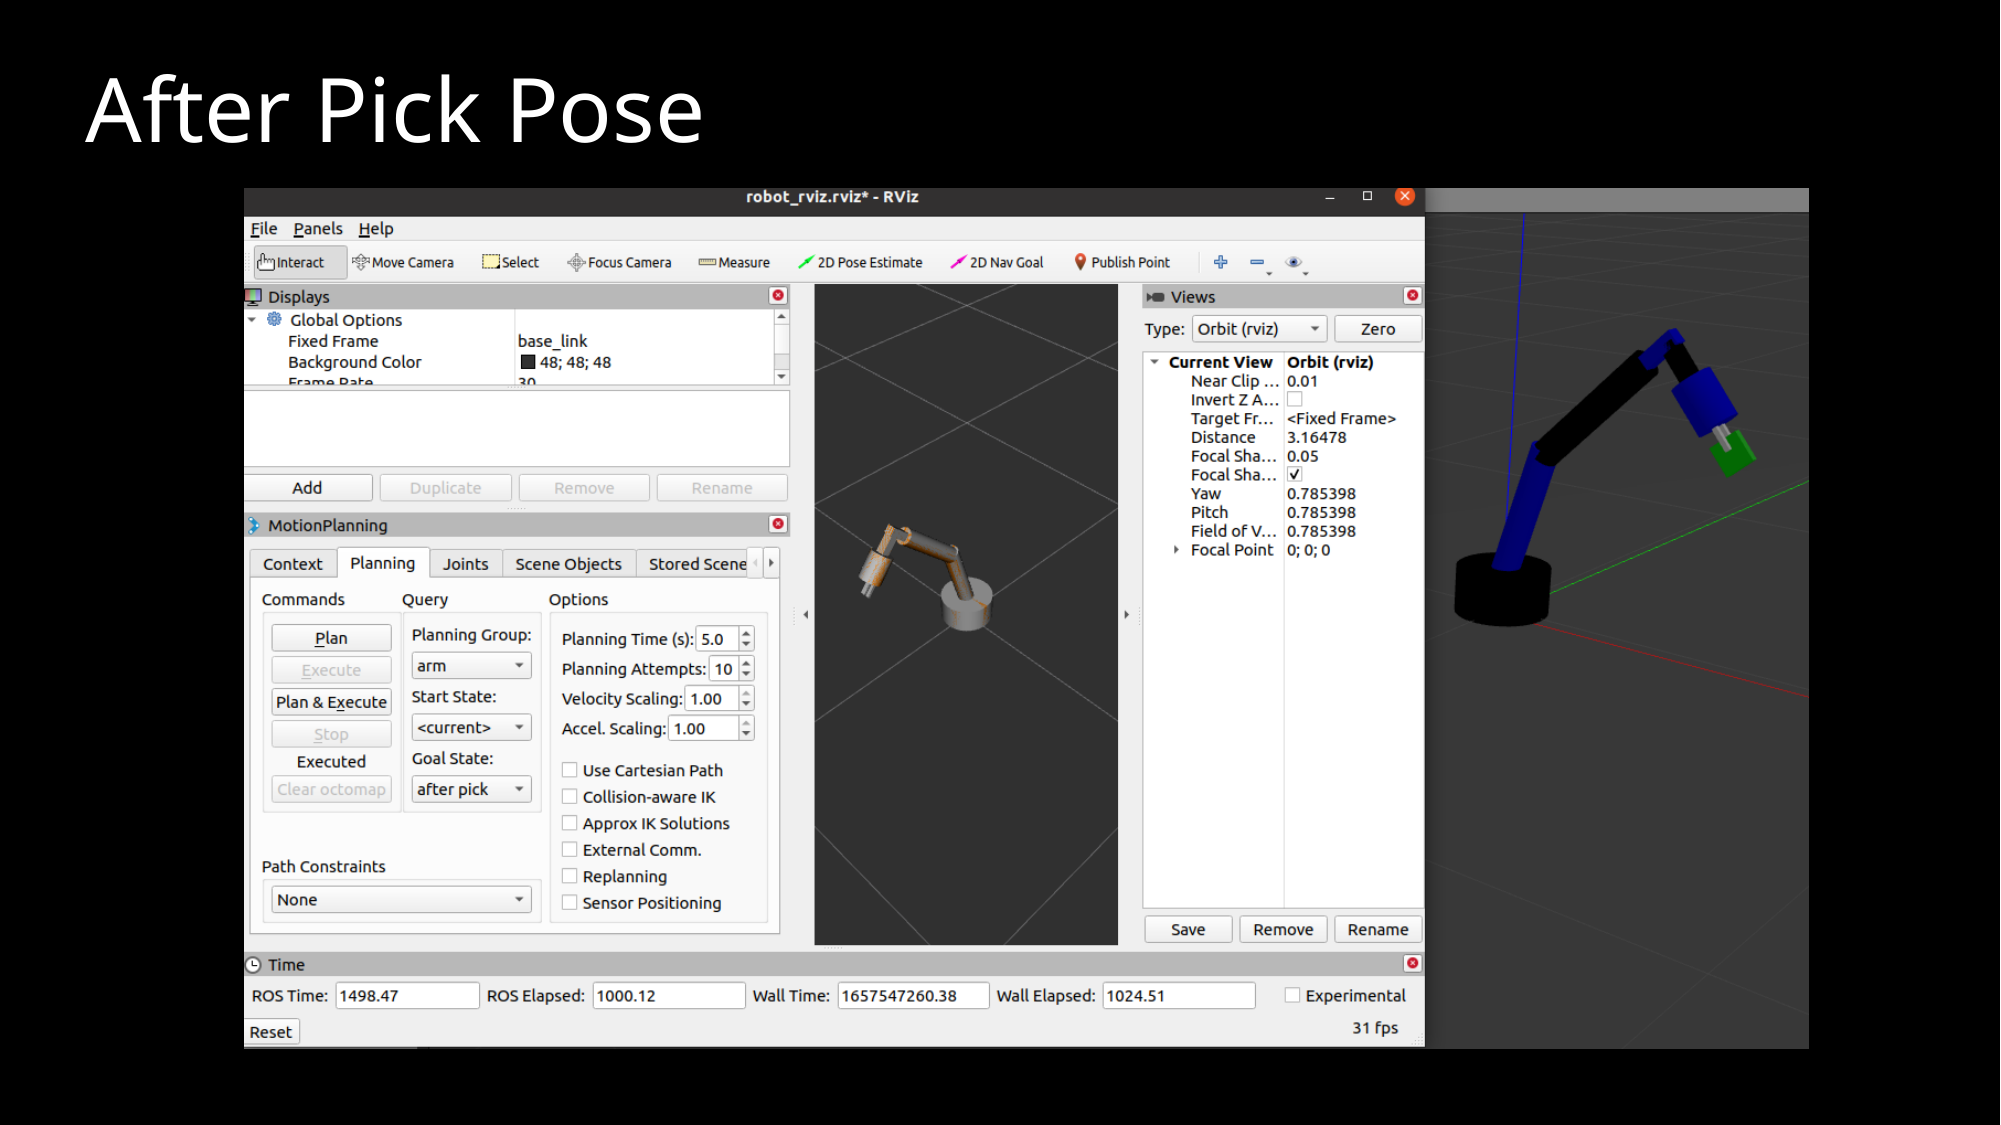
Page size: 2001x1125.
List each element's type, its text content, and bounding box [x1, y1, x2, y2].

picture [244, 188, 1809, 1049]
title After Pick Pose [70, 57, 826, 169]
